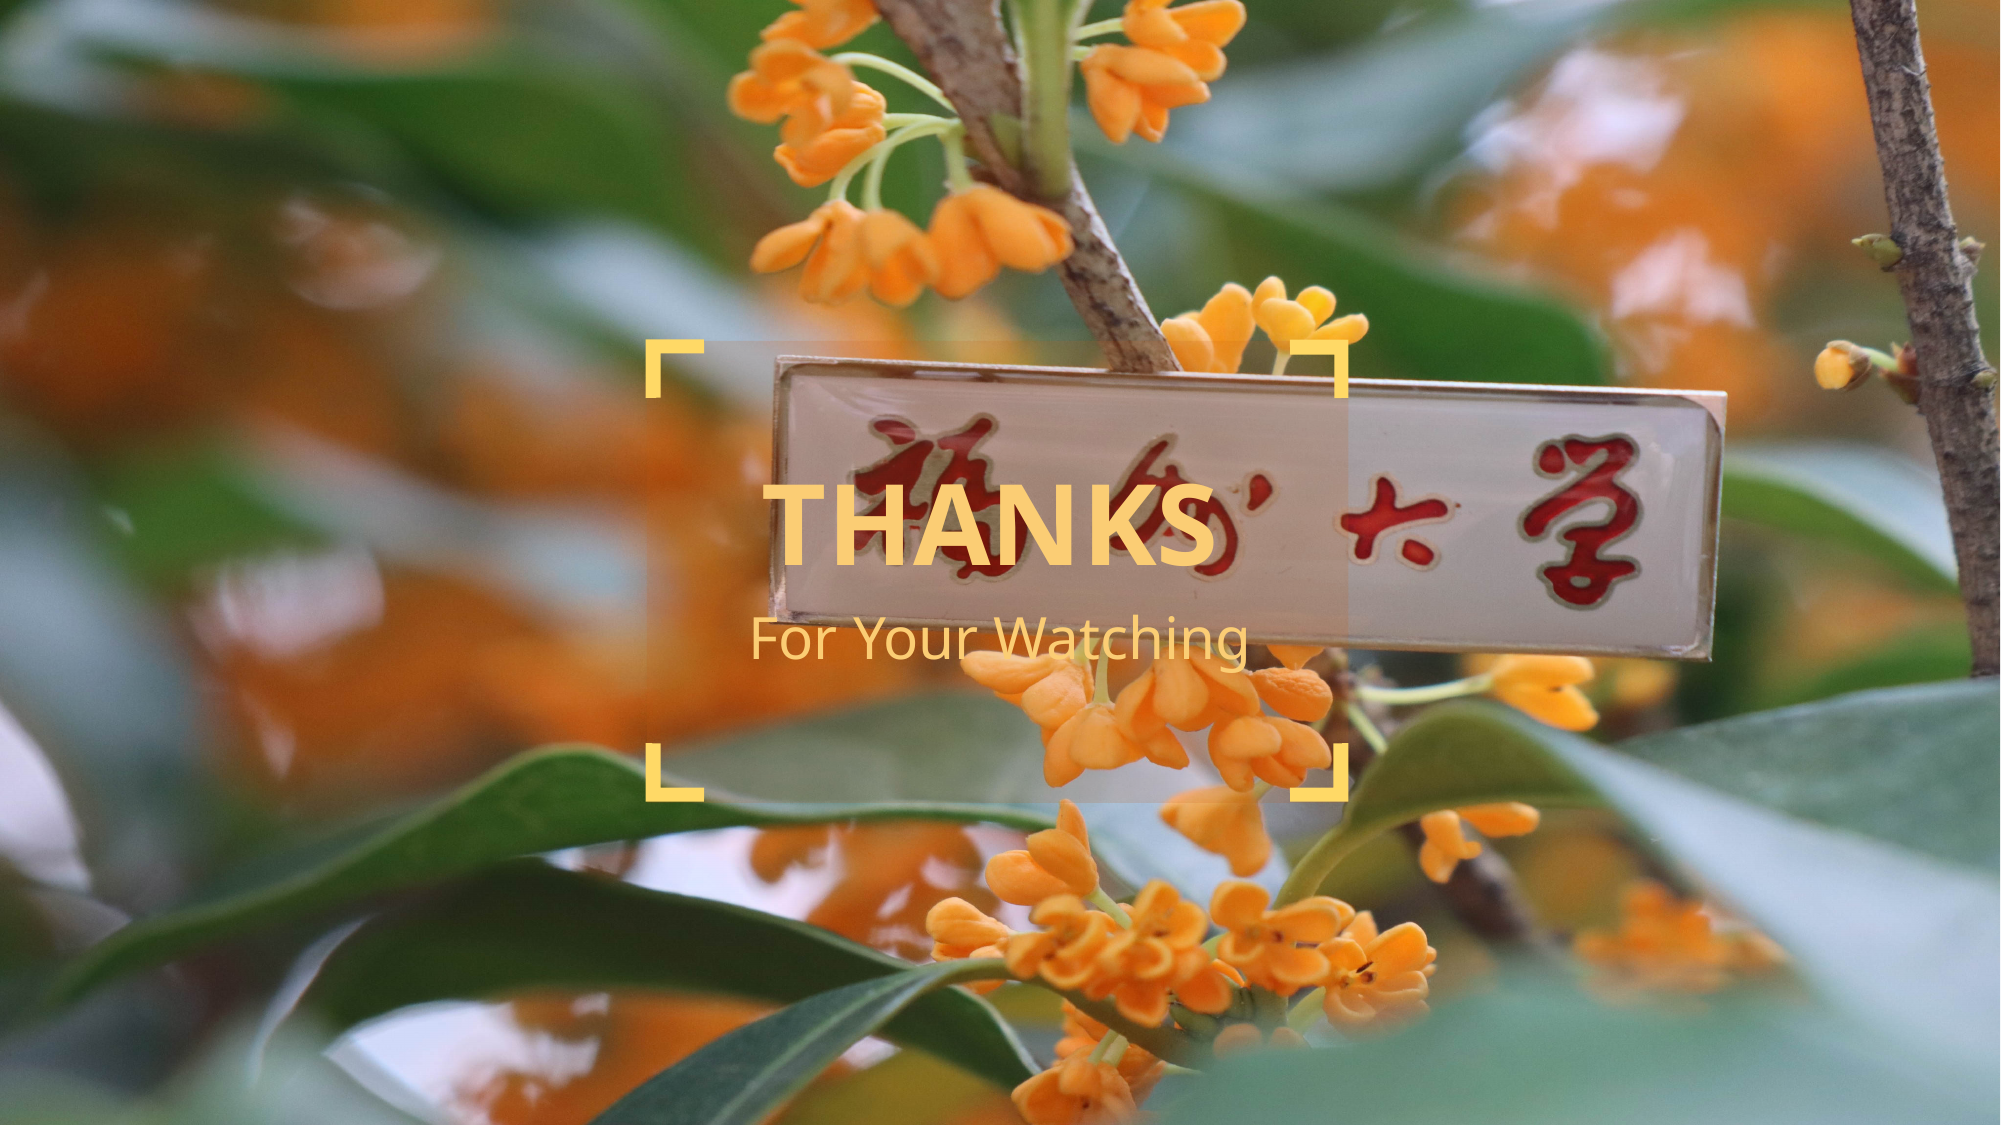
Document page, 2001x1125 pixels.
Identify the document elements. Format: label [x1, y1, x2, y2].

picture [0, 0, 2001, 1125]
text_box [1288, 338, 1350, 400]
text_box [644, 338, 706, 399]
text_box [1288, 742, 1350, 803]
text_box [717, 445, 1283, 680]
text_box [646, 340, 1349, 804]
text_box [644, 742, 706, 803]
